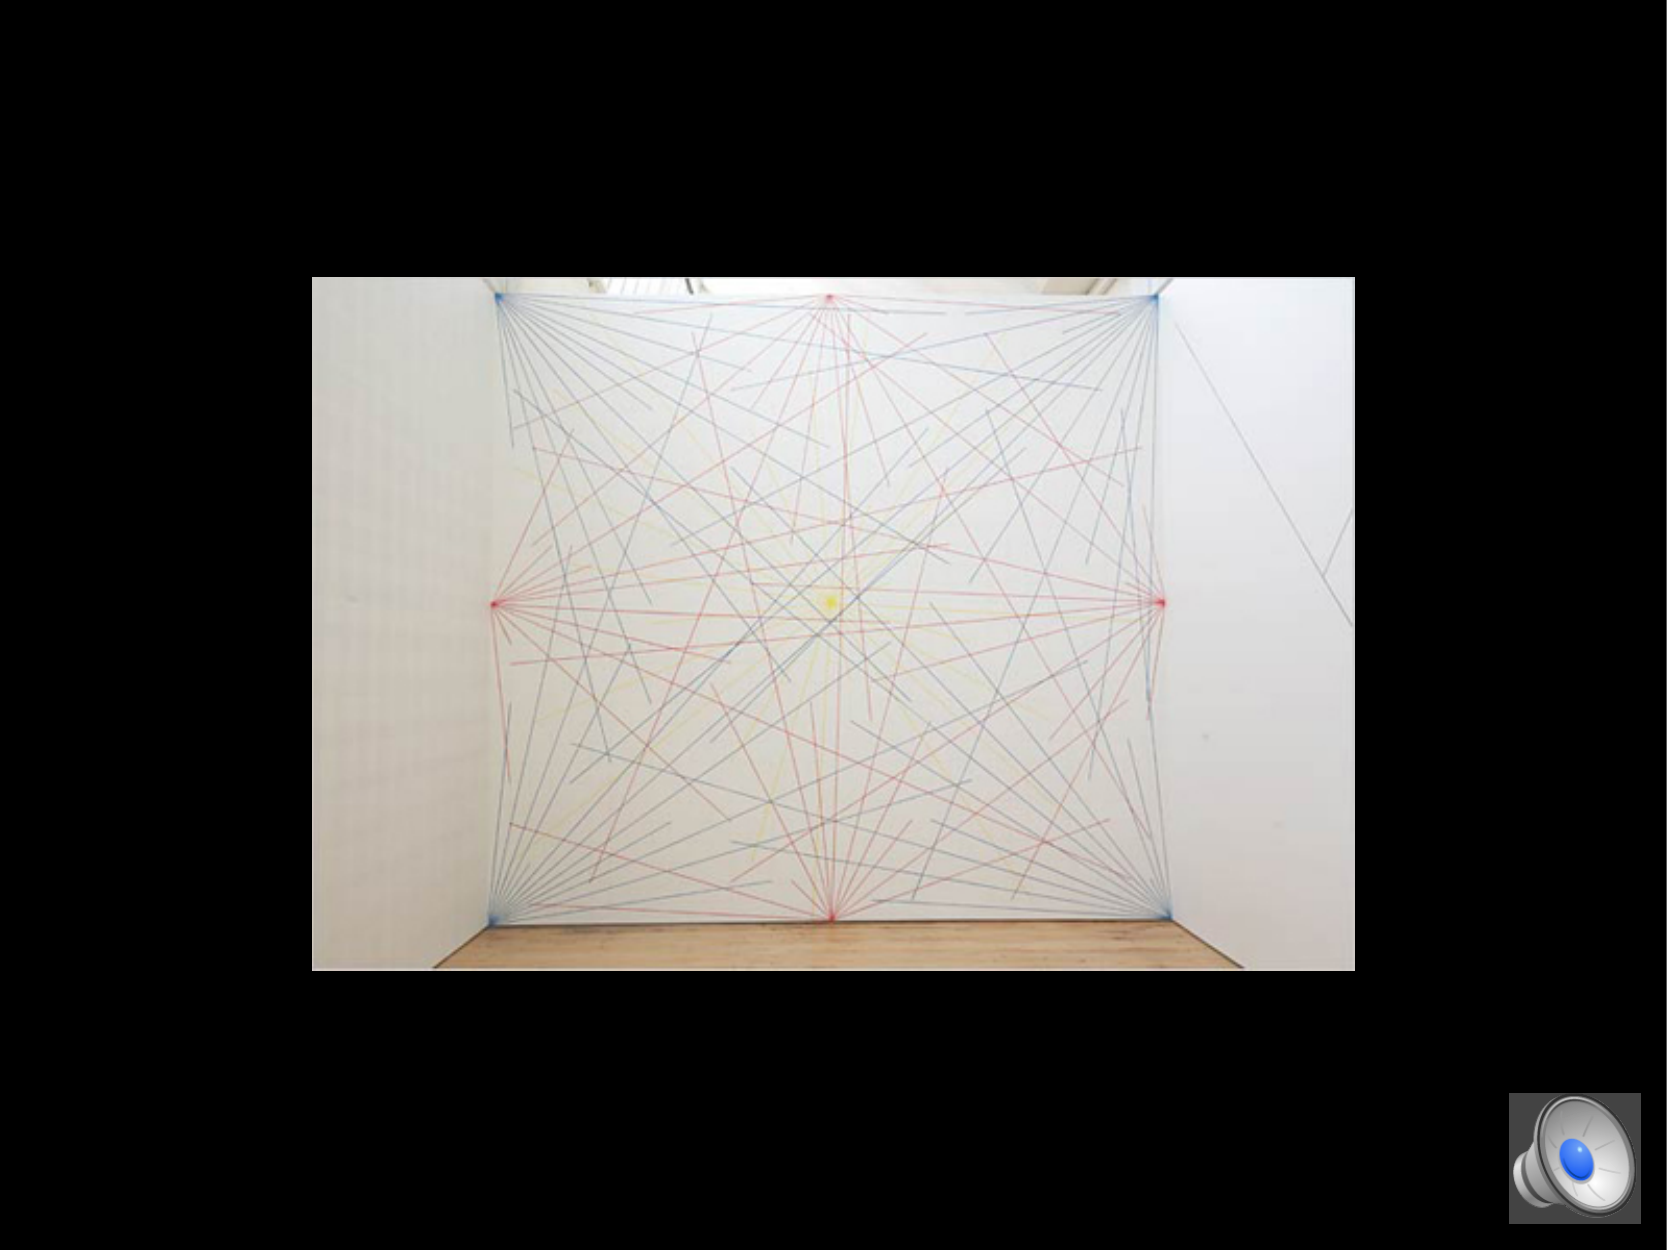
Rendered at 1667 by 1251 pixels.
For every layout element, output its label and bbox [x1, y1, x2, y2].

picture [1508, 1091, 1642, 1226]
picture [312, 276, 1355, 972]
